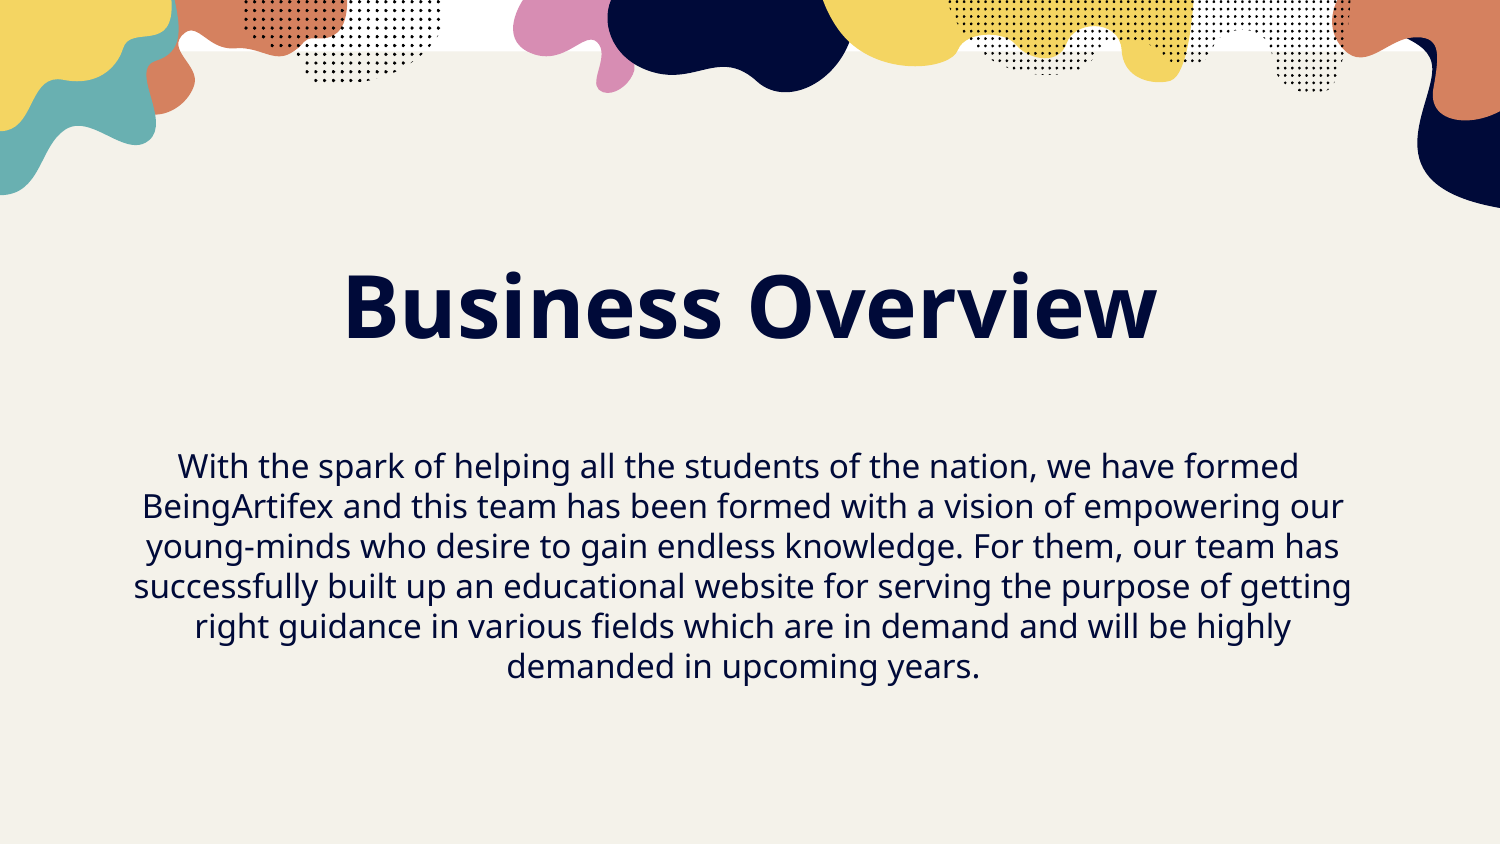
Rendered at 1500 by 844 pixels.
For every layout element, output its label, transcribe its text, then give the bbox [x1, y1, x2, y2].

subtitle With the spark of helping all the students of the nation, we have formed BeingArtifex and this team has been formed with a vision of empowering our young-minds who desire to gain endless knowledge. For them, our team has successfully built up an educational website for serving the purpose of getting right guidance in various fields which are in demand and will be highly demanded in upcoming years. [116, 430, 1372, 531]
title Business Overview [116, 234, 1383, 373]
